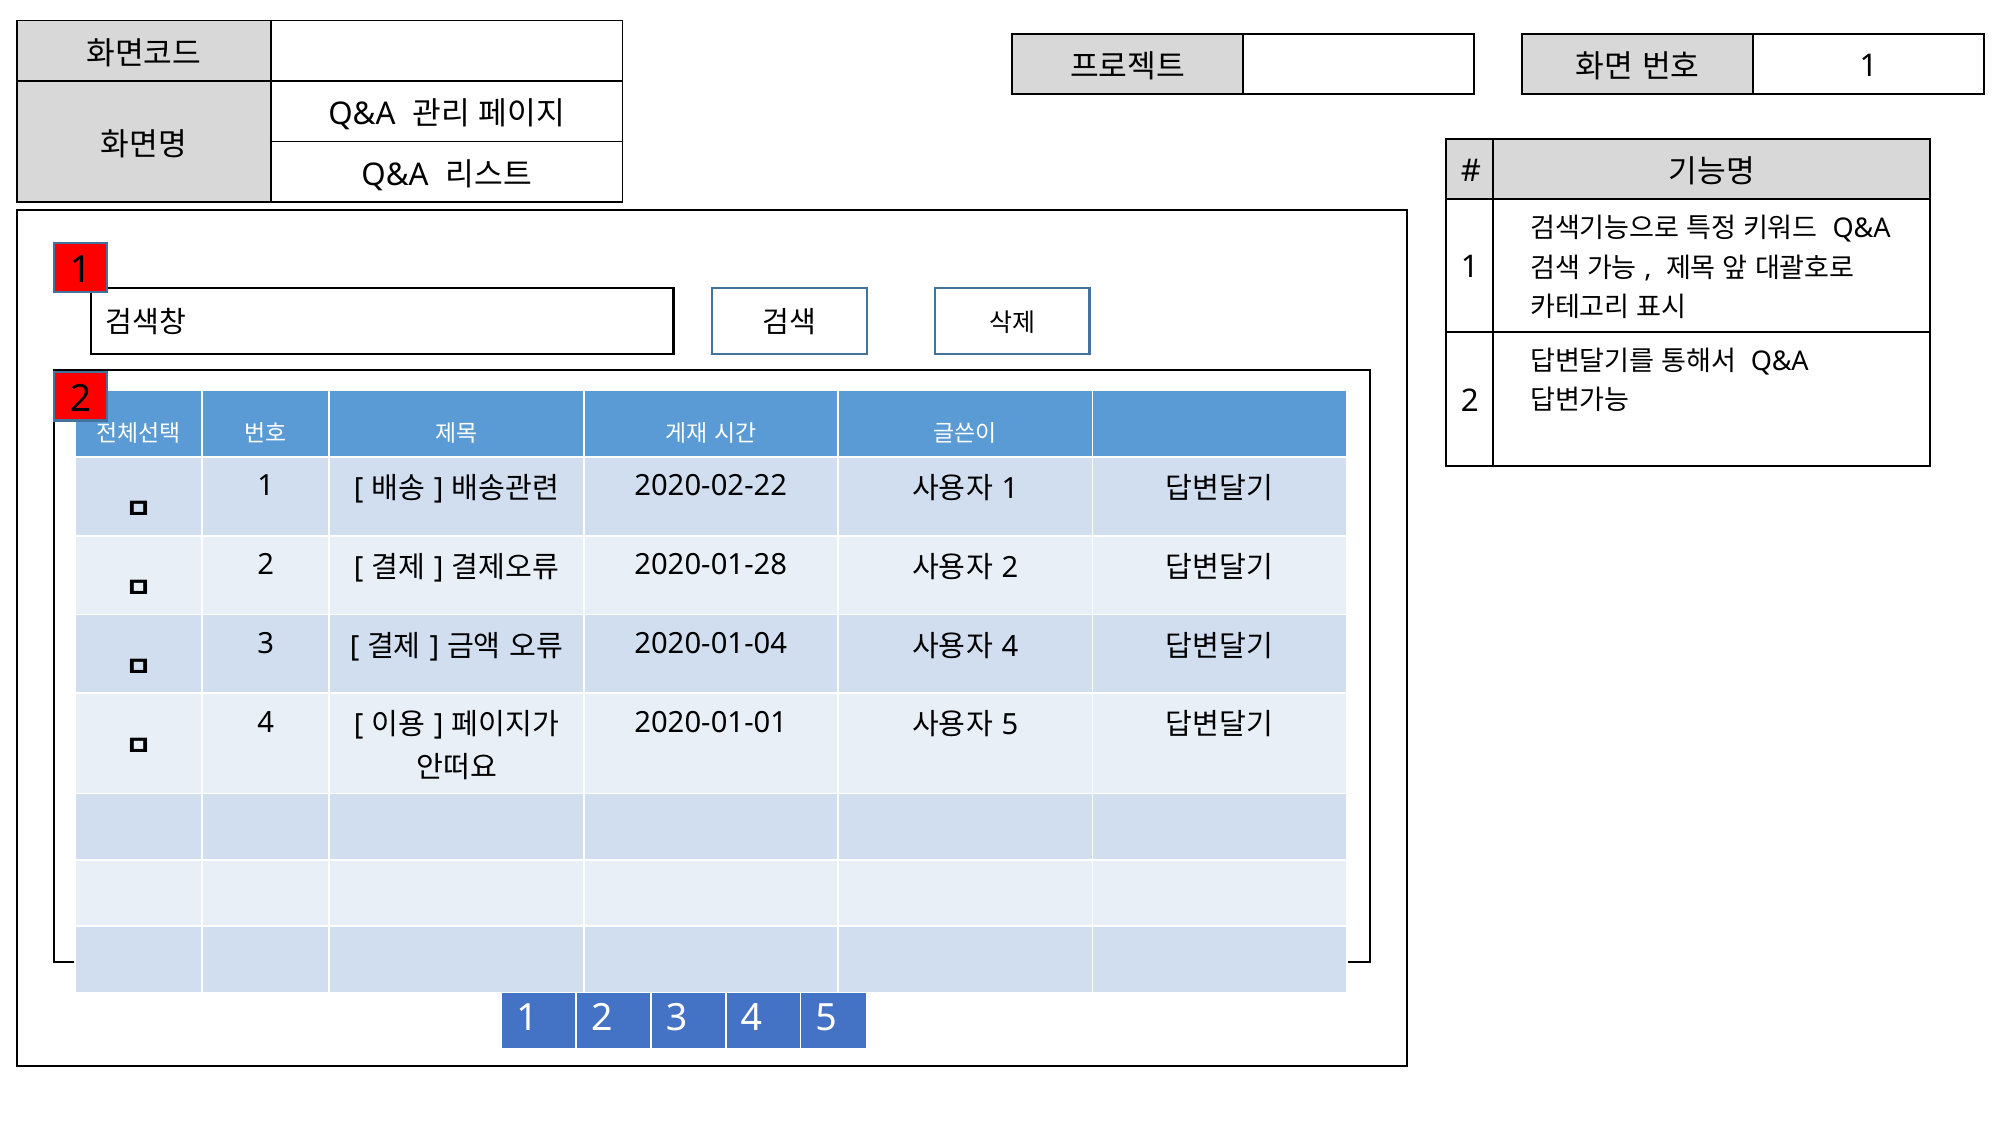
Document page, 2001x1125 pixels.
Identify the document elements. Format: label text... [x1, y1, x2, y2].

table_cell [203, 927, 328, 992]
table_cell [585, 794, 837, 859]
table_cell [203, 794, 328, 859]
table_header 5 [801, 993, 866, 1048]
text_box 삭제 [934, 287, 1091, 355]
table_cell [585, 694, 837, 793]
table_header 2 [577, 993, 650, 1048]
table_cell 사용자1 [839, 458, 1092, 535]
table_cell 답변달기를 통해서 Q&A 답변가능 [1494, 333, 1929, 465]
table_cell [839, 537, 1092, 614]
table_cell 검색기능으로 특정 키워드 Q&A검색 가능, 제목 앞 대괄호로 카테고리 표시 [1494, 200, 1929, 331]
table_header 게재 시간 [585, 391, 837, 456]
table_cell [76, 794, 201, 859]
text_box 검색창 [90, 287, 675, 355]
table_header 번호 [203, 391, 328, 456]
table_header 제목 [330, 391, 583, 456]
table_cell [1093, 861, 1346, 925]
table_header 화면 번호 [1523, 35, 1752, 93]
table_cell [330, 694, 583, 793]
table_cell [839, 794, 1092, 859]
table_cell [585, 861, 837, 925]
table_header [1244, 35, 1473, 93]
table_header 프로젝트 [1013, 35, 1242, 93]
table_header 3 [652, 993, 725, 1048]
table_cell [1093, 927, 1346, 992]
table_cell 화면명 [18, 82, 270, 201]
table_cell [76, 694, 201, 793]
table_header 전체선택 [76, 391, 201, 456]
table_cell 2 [1447, 333, 1492, 465]
table_header 글쓴이 [839, 391, 1092, 456]
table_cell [330, 927, 583, 992]
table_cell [839, 615, 1092, 692]
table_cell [330, 615, 583, 692]
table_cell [203, 615, 328, 692]
text_box [53, 369, 1371, 963]
table_cell [배송]배송관련 [330, 458, 583, 535]
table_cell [203, 861, 328, 925]
table_header # [1447, 140, 1492, 198]
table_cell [76, 861, 201, 925]
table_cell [839, 694, 1092, 793]
table_header 1 [502, 993, 575, 1048]
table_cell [203, 694, 328, 793]
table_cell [203, 537, 328, 614]
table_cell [1093, 694, 1346, 793]
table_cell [839, 861, 1092, 925]
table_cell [76, 927, 201, 992]
table_cell 2020-02-22 [585, 458, 837, 535]
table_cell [76, 615, 201, 692]
table_header 화면코드 [18, 21, 270, 80]
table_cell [330, 861, 583, 925]
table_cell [585, 927, 837, 992]
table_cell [585, 537, 837, 614]
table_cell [839, 927, 1092, 992]
table_header [272, 21, 622, 80]
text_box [53, 371, 108, 422]
table_header 기능명 [1494, 140, 1929, 198]
table_header [1093, 391, 1346, 456]
table_header 4 [727, 993, 800, 1048]
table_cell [585, 615, 837, 692]
table_cell ㅁ [76, 537, 201, 614]
table_cell Q&A 관리 페이지 [272, 82, 622, 141]
text_box 검색 [711, 287, 868, 355]
text_box [16, 209, 1408, 1067]
table_cell 1 [1447, 200, 1492, 331]
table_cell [330, 537, 583, 614]
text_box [53, 242, 108, 293]
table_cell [1093, 615, 1346, 692]
table_header 1 [1754, 35, 1983, 93]
table_cell ㅁ [76, 458, 201, 535]
table_cell 답변달기 [1093, 458, 1346, 535]
table_cell 1 [203, 458, 328, 535]
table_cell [330, 794, 583, 859]
table_cell Q&A 리스트 [272, 142, 622, 201]
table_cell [1093, 794, 1346, 859]
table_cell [1093, 537, 1346, 614]
